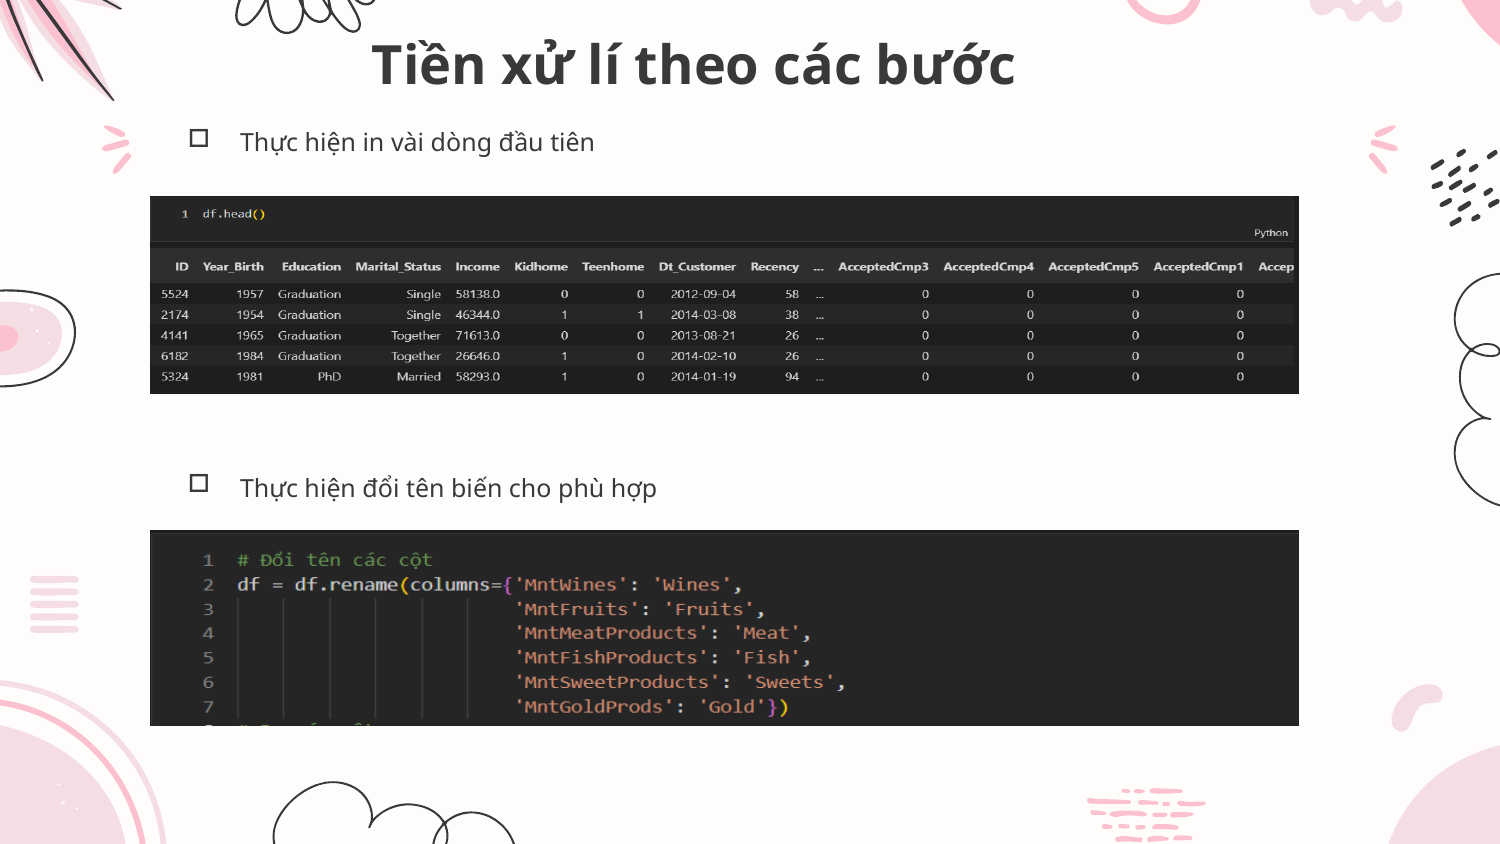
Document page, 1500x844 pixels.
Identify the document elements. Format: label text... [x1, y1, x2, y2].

picture [149, 530, 1299, 726]
text_box Thực hiện in vài dòng đầu tiên [149, 96, 1275, 163]
subtitle Thực hiện đổi tên biến cho phù hợp [150, 442, 1275, 529]
title Tiền xử lí theo các bước [62, 15, 1327, 110]
picture [149, 196, 1299, 394]
